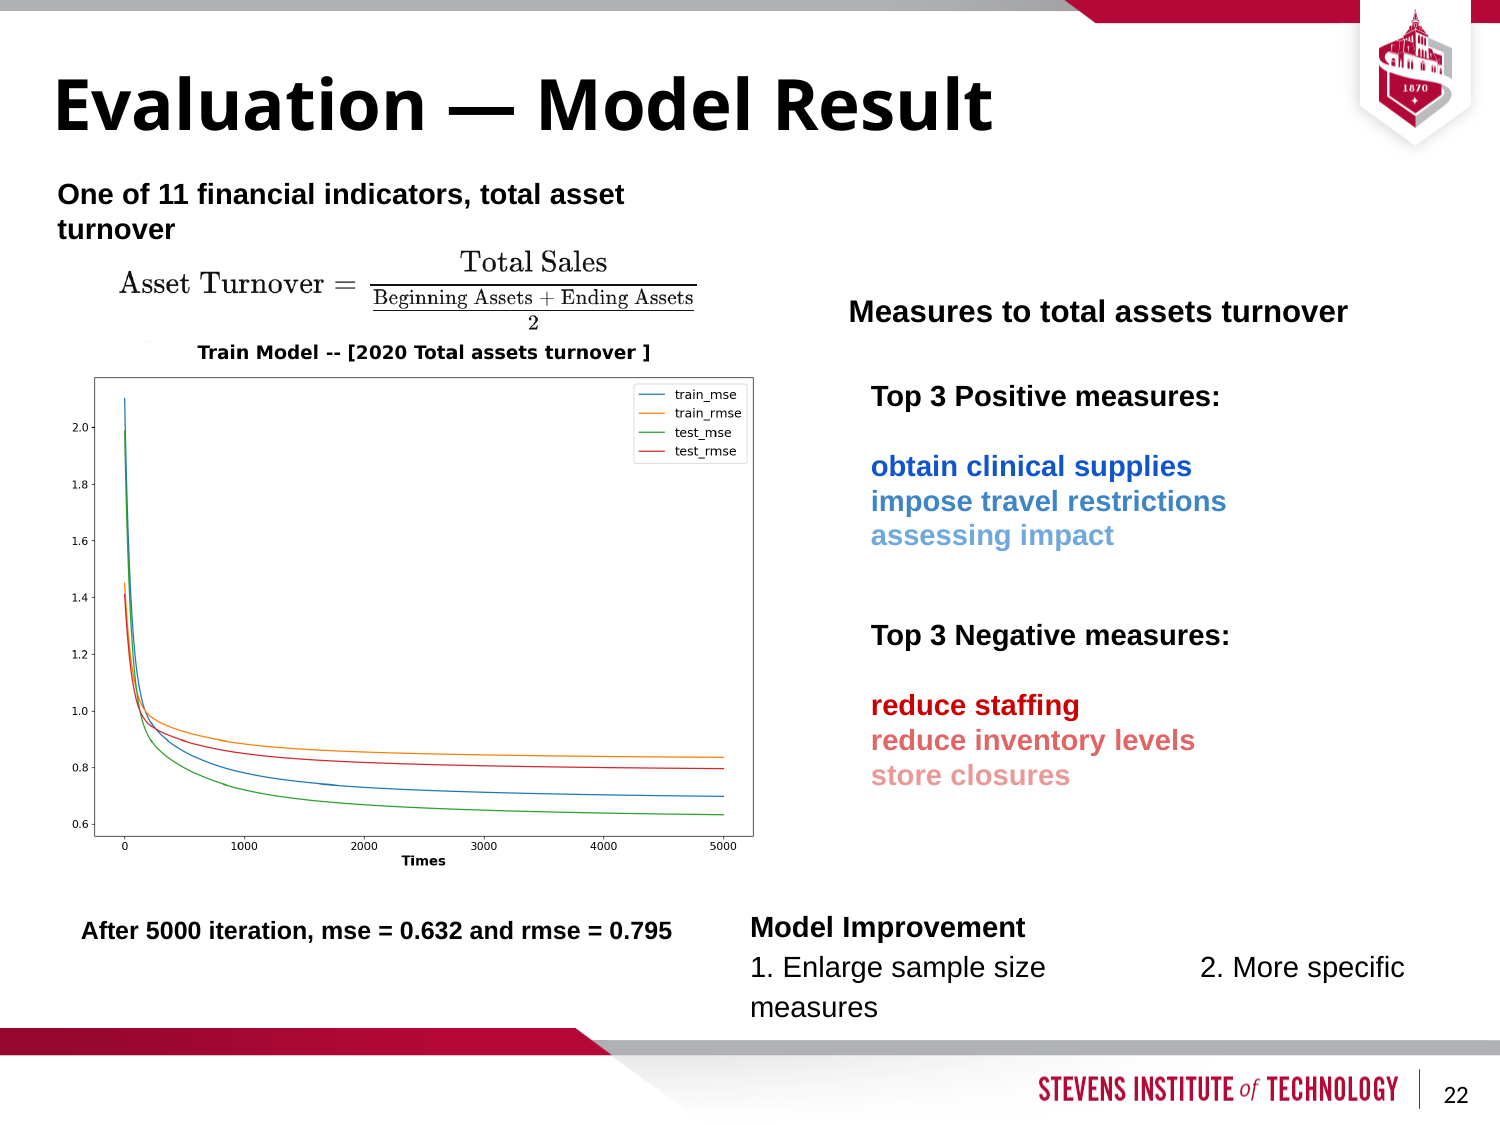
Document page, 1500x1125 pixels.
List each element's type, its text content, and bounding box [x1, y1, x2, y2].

title Evaluation — Model Result [37, 45, 1338, 161]
text_box Top 3 Negative measures: reduce staffing reduce inventory levels store closures [855, 601, 1348, 806]
text_box Measures to total assets turnover [833, 270, 1397, 344]
picture [65, 225, 759, 875]
picture [0, 1028, 1500, 1125]
text_box Model Improvement 1. Enlarge sample size 2. More specific measures [735, 875, 1496, 1039]
picture [0, 0, 1500, 160]
slide_number ‹#› [1428, 1071, 1490, 1108]
text_box One of 11 financial indicators, total asset turnover [42, 160, 765, 261]
text_box Top 3 Positive measures: obtain clinical supplies impose travel restrictions assessing impact [855, 361, 1348, 567]
text_box After 5000 iteration, mse = 0.632 and rmse = 0.795 [65, 884, 711, 960]
